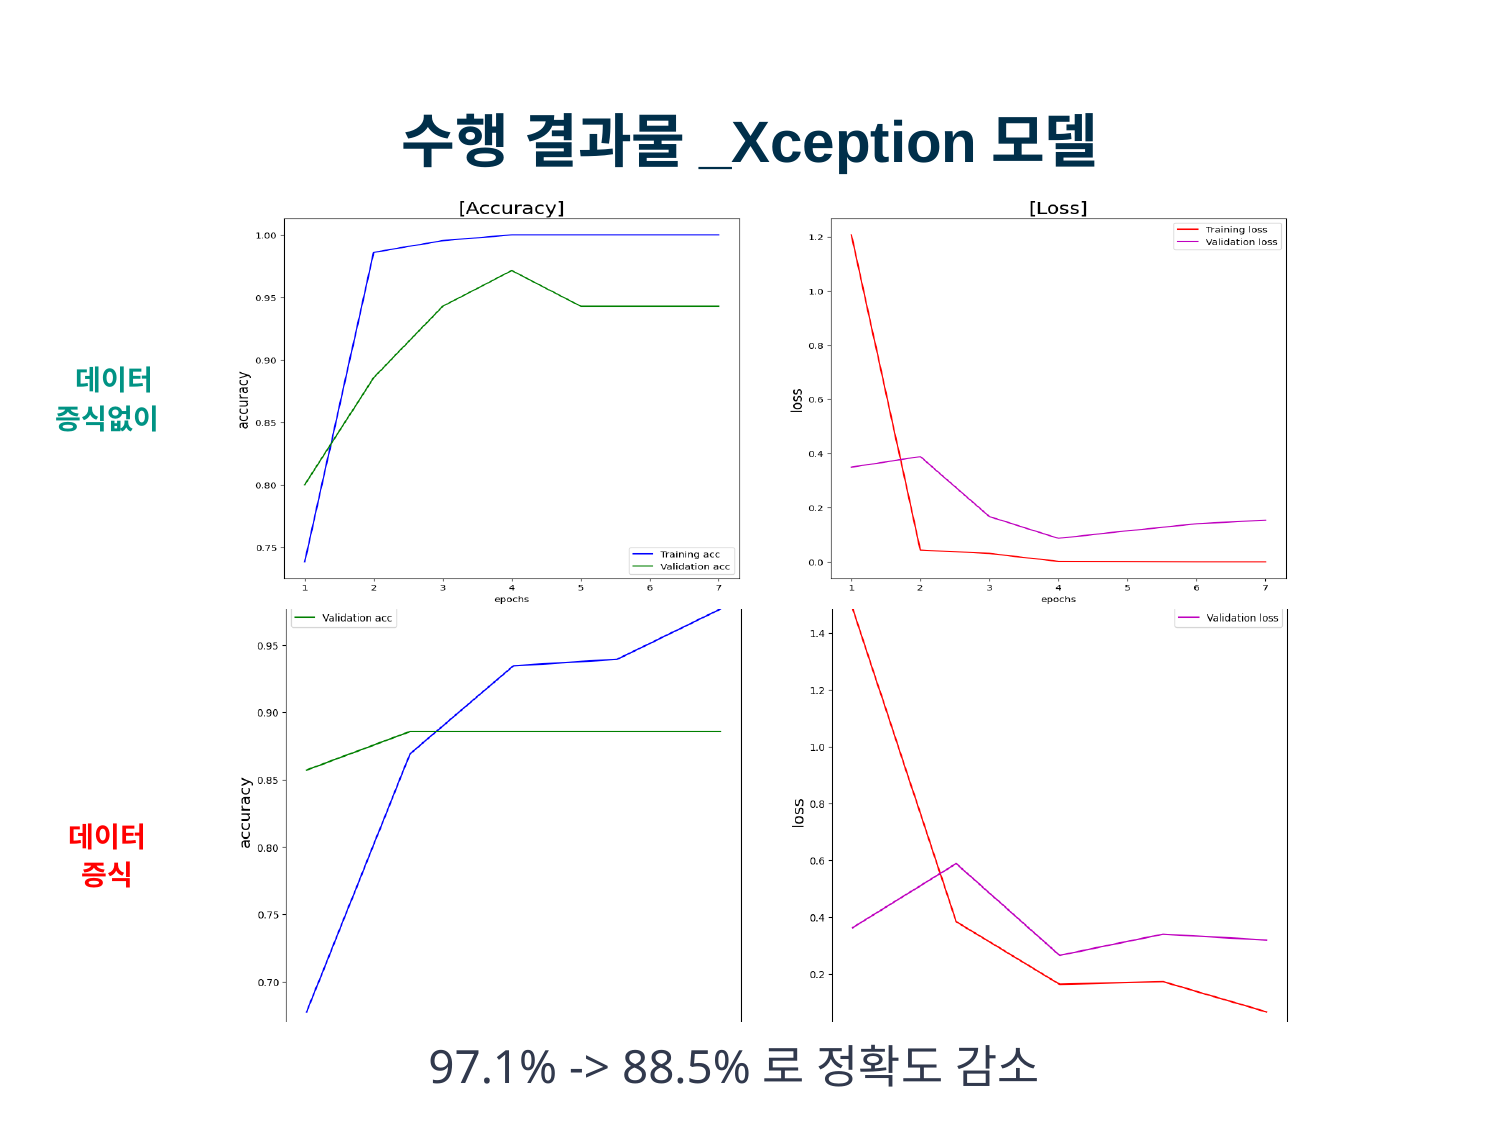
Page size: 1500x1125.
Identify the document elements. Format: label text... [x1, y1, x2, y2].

text_box 97.1% -> 88.5%로 정확도 감소 [413, 1023, 1368, 1069]
text_box 데이터 증식 [24, 798, 191, 907]
title 수행 결과물_Xception모델 [75, 45, 1425, 233]
picture [229, 194, 1295, 1022]
text_box 데이터 증식없이 [33, 342, 182, 412]
